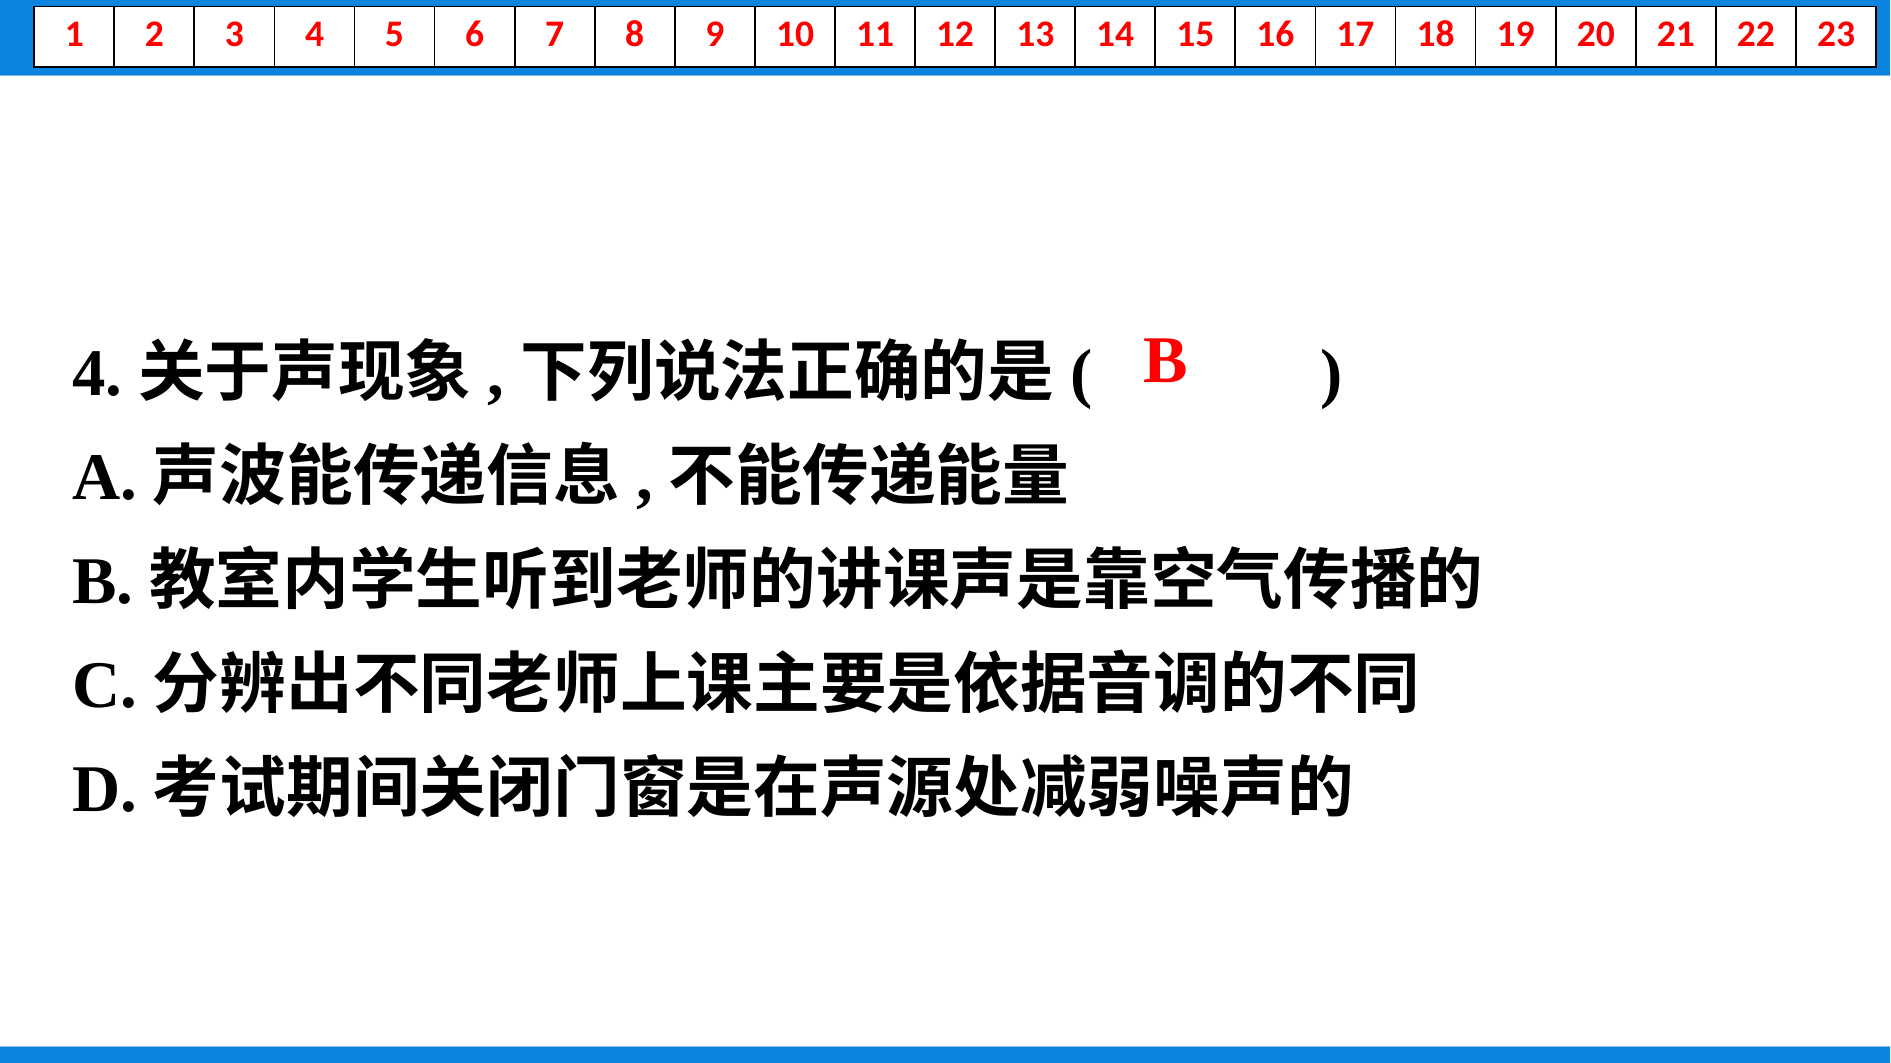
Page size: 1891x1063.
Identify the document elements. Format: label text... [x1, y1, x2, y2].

text_box 4.关于声现象,下列说法正确的是( ) A.声波能传递信息,不能传递能量 B.教室内学生听到老师的讲课声是靠空气传播的 C.分辨出不同老师上课主要是依据音调的不同 D.考试期间关闭门窗是在声源处减弱噪声的 [57, 297, 1835, 832]
picture [0, 0, 1891, 1063]
text_box B [1013, 312, 1310, 400]
